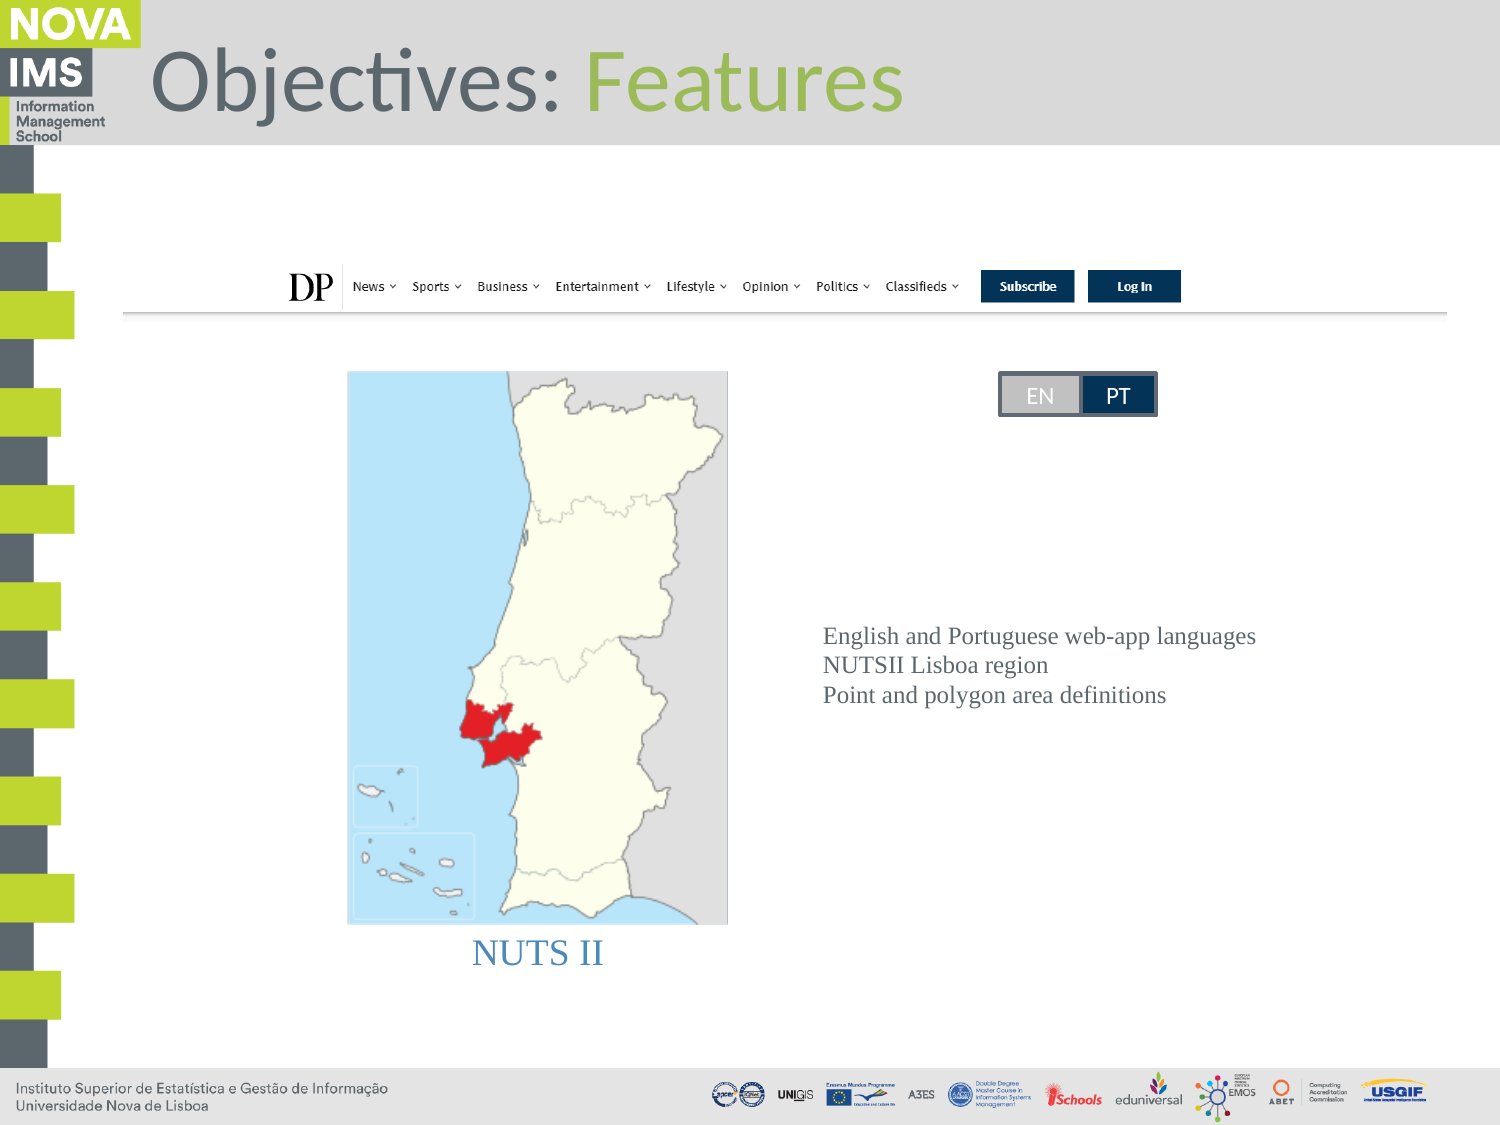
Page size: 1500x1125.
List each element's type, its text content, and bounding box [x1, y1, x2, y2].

text_box EN [998, 371, 1079, 417]
title Objectives: Features [135, 0, 1500, 149]
text_box NUTS II [358, 938, 718, 964]
text_box PT [1079, 371, 1158, 417]
picture [0, 0, 1500, 1125]
text_box English and Portuguese web-app languages NUTSII Lisboa region Point and polygon area definitions [792, 548, 1390, 825]
